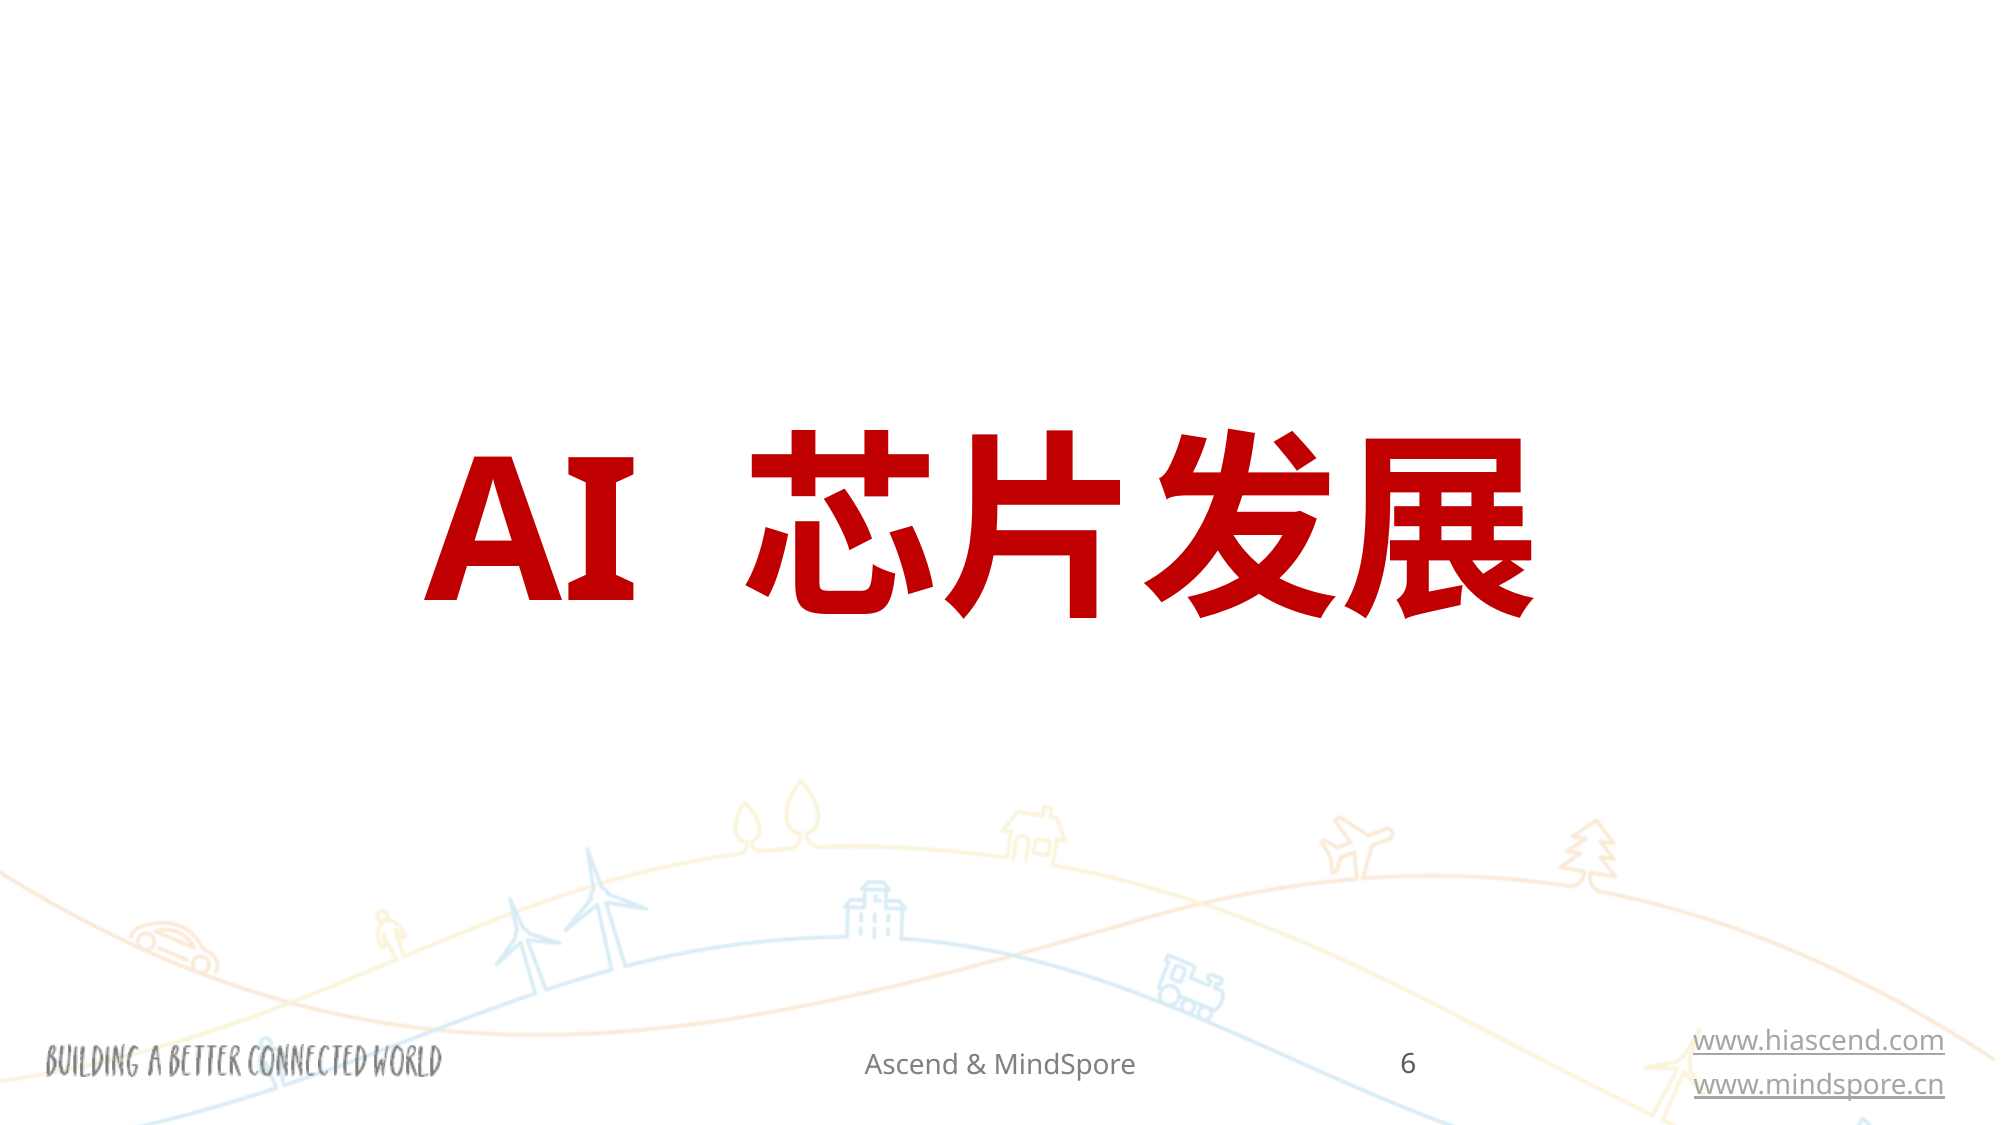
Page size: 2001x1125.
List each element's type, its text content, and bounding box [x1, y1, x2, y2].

title AI 芯片发展 [102, 111, 1863, 929]
picture [23, 1023, 468, 1105]
